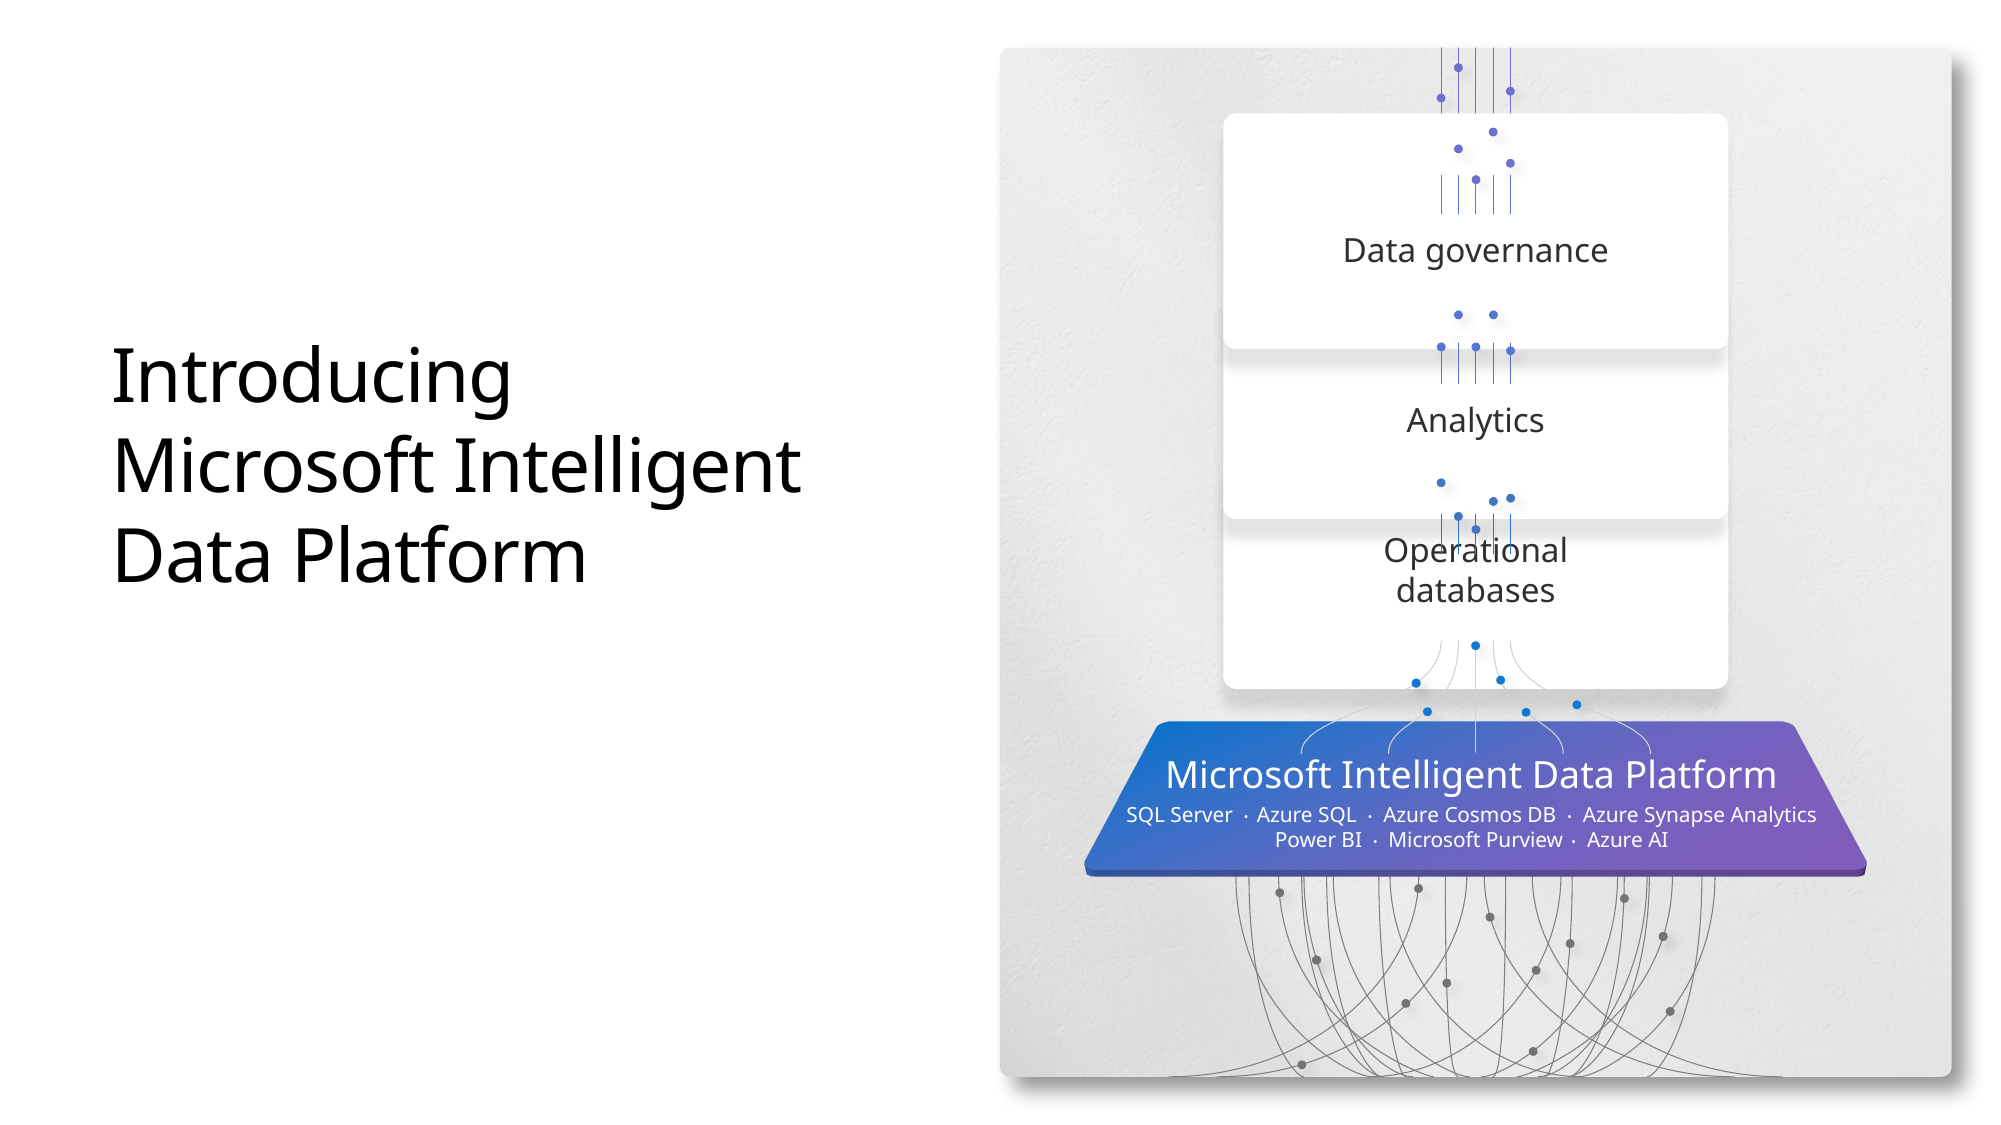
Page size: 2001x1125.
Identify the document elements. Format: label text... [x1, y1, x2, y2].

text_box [1440, 513, 1511, 554]
picture [999, 47, 1952, 1078]
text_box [1440, 384, 1511, 513]
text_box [1440, 554, 1511, 640]
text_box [1299, 640, 1652, 754]
title Introducing Microsoft Intelligent Data Platform [96, 319, 870, 593]
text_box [1440, 175, 1511, 214]
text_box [1440, 342, 1511, 384]
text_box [1440, 214, 1511, 342]
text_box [1168, 877, 1783, 1078]
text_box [1440, 47, 1511, 175]
